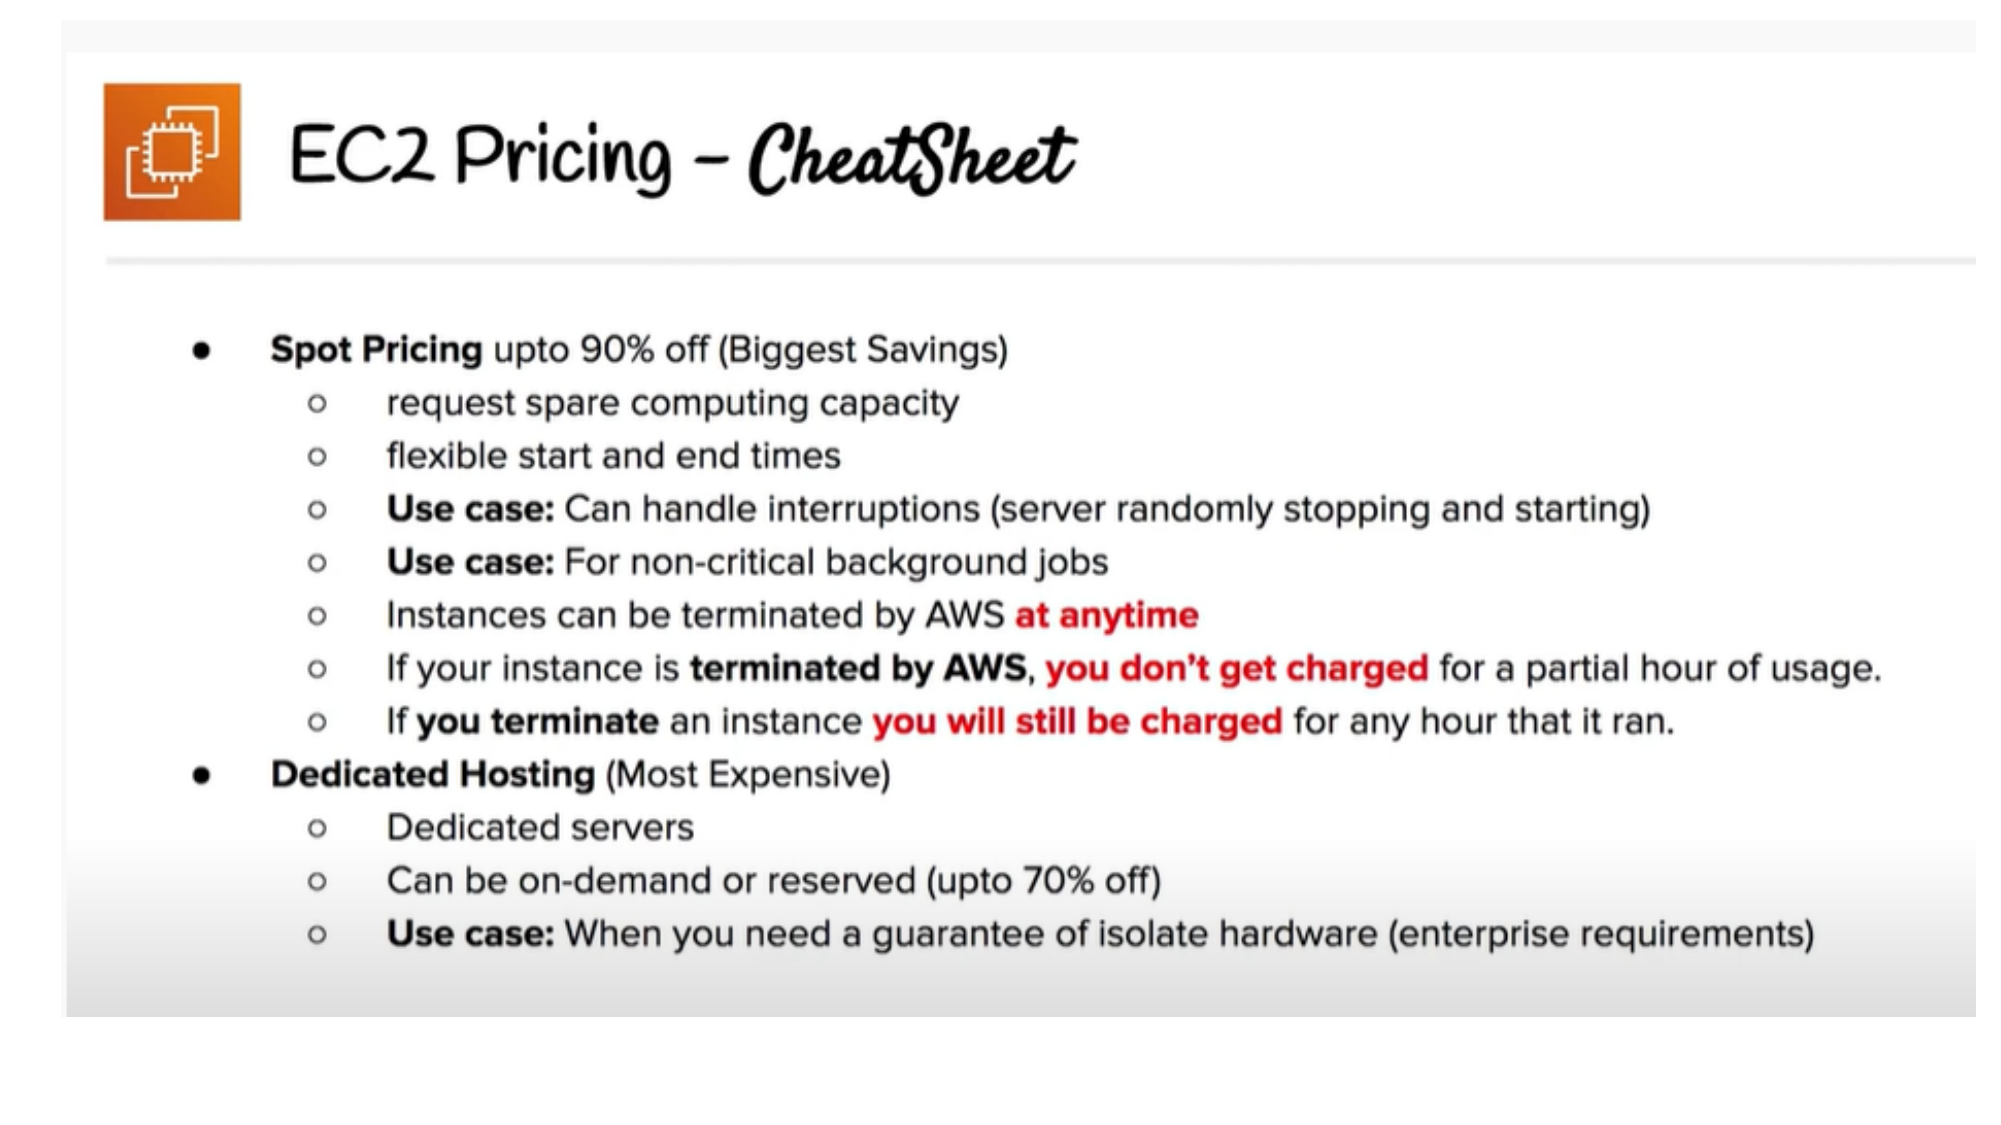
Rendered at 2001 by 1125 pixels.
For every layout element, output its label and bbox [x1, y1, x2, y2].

picture [61, 20, 1976, 1018]
